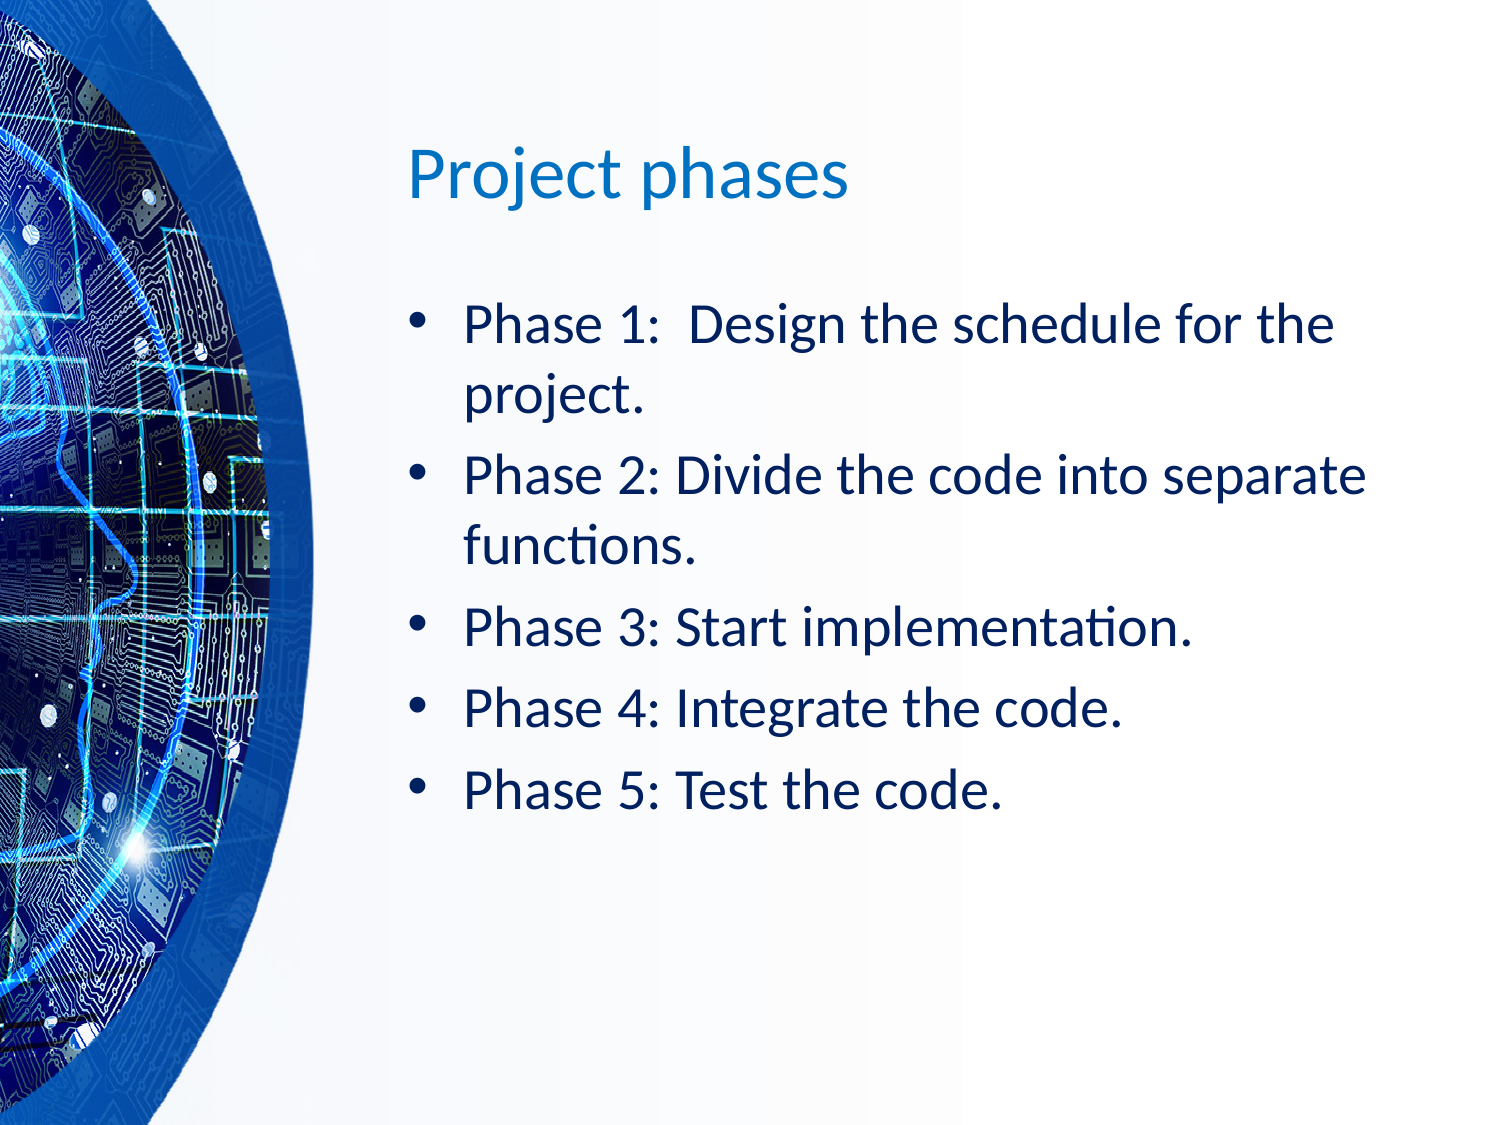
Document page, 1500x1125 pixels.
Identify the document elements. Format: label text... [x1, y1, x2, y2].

title Project phases [392, 88, 1424, 248]
picture [0, 0, 1500, 1125]
list Phase 1: Design the schedule for the project. Phase 2: Divide the code into separate functions. Phase 3: Start implementation. Phase 4: Integrate the code. Phase 5: Test the code. [392, 277, 1478, 1026]
